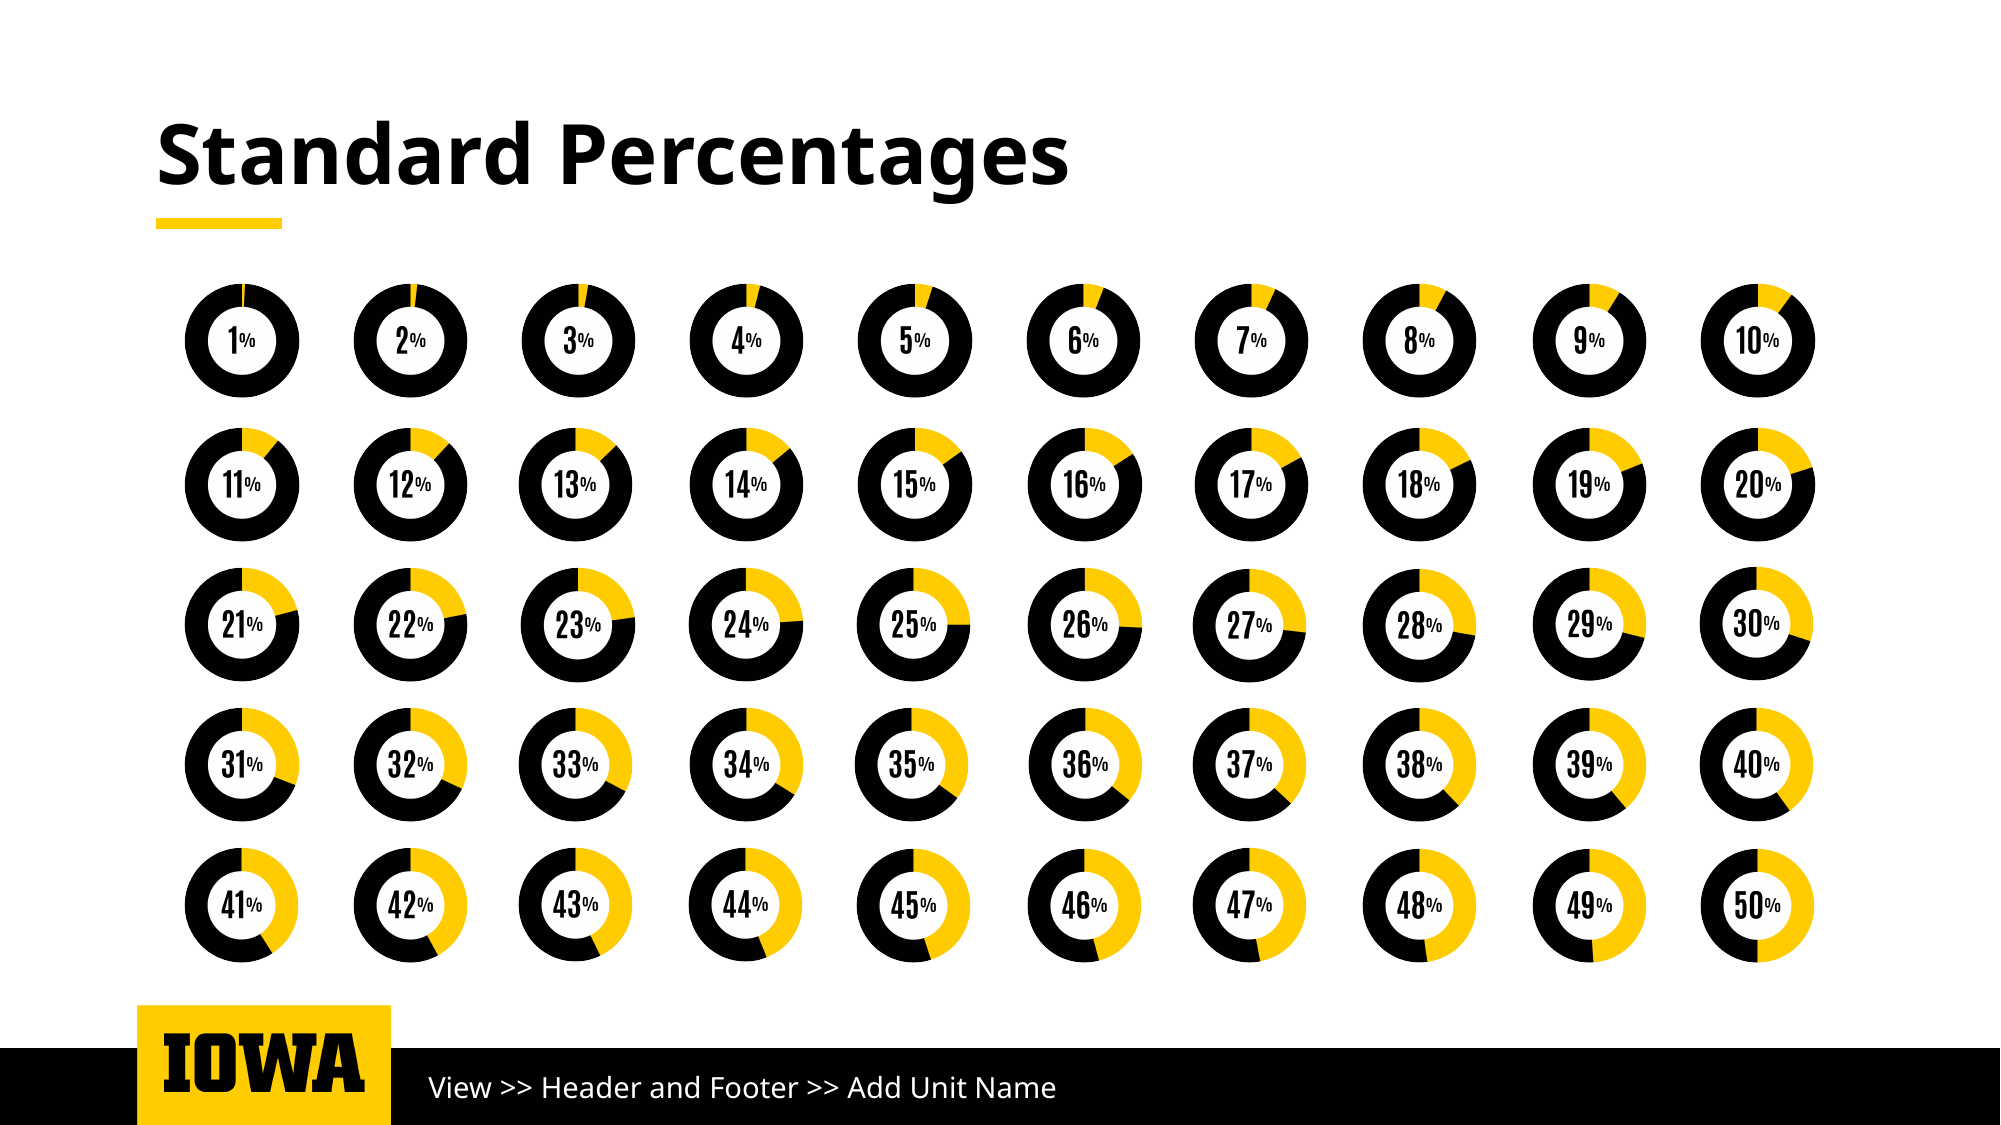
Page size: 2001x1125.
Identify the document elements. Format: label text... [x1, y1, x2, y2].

picture [509, 838, 642, 972]
picture [1691, 839, 1825, 972]
picture [509, 418, 642, 551]
picture [344, 274, 477, 407]
picture [175, 838, 309, 972]
picture [1353, 274, 1486, 407]
picture [680, 274, 813, 407]
picture [1183, 838, 1316, 972]
picture [1523, 418, 1656, 551]
picture [1523, 839, 1656, 972]
picture [1691, 274, 1825, 407]
picture [1018, 558, 1152, 691]
picture [1691, 418, 1825, 551]
picture [845, 698, 978, 831]
picture [175, 418, 309, 551]
picture [512, 274, 645, 407]
picture [1690, 698, 1823, 831]
picture [848, 418, 982, 551]
picture [680, 698, 813, 831]
picture [1019, 698, 1152, 831]
picture [1018, 839, 1151, 972]
title Standard Percentages [156, 86, 1844, 229]
picture [1018, 418, 1152, 551]
picture [1183, 698, 1316, 831]
picture [344, 698, 477, 831]
picture [1353, 559, 1486, 692]
picture [1183, 559, 1316, 692]
picture [1353, 839, 1486, 972]
picture [679, 558, 813, 691]
picture [1353, 698, 1486, 831]
picture [847, 558, 980, 691]
picture [511, 558, 645, 692]
picture [679, 838, 812, 972]
picture [848, 274, 982, 407]
picture [175, 698, 309, 831]
picture [680, 418, 813, 551]
picture [847, 839, 980, 972]
picture [175, 274, 309, 407]
picture [344, 838, 477, 972]
picture [509, 698, 642, 831]
picture [1523, 698, 1656, 831]
picture [1690, 557, 1823, 690]
picture [1353, 418, 1486, 551]
picture [175, 558, 309, 691]
footer View >> Header and Footer >> Add Unit Name [413, 1056, 1838, 1117]
picture [344, 558, 477, 691]
picture [1523, 558, 1656, 691]
picture [1017, 274, 1150, 407]
picture [1185, 418, 1318, 551]
picture [1523, 274, 1656, 407]
picture [344, 418, 477, 551]
picture [1185, 274, 1318, 407]
picture [137, 1005, 391, 1125]
